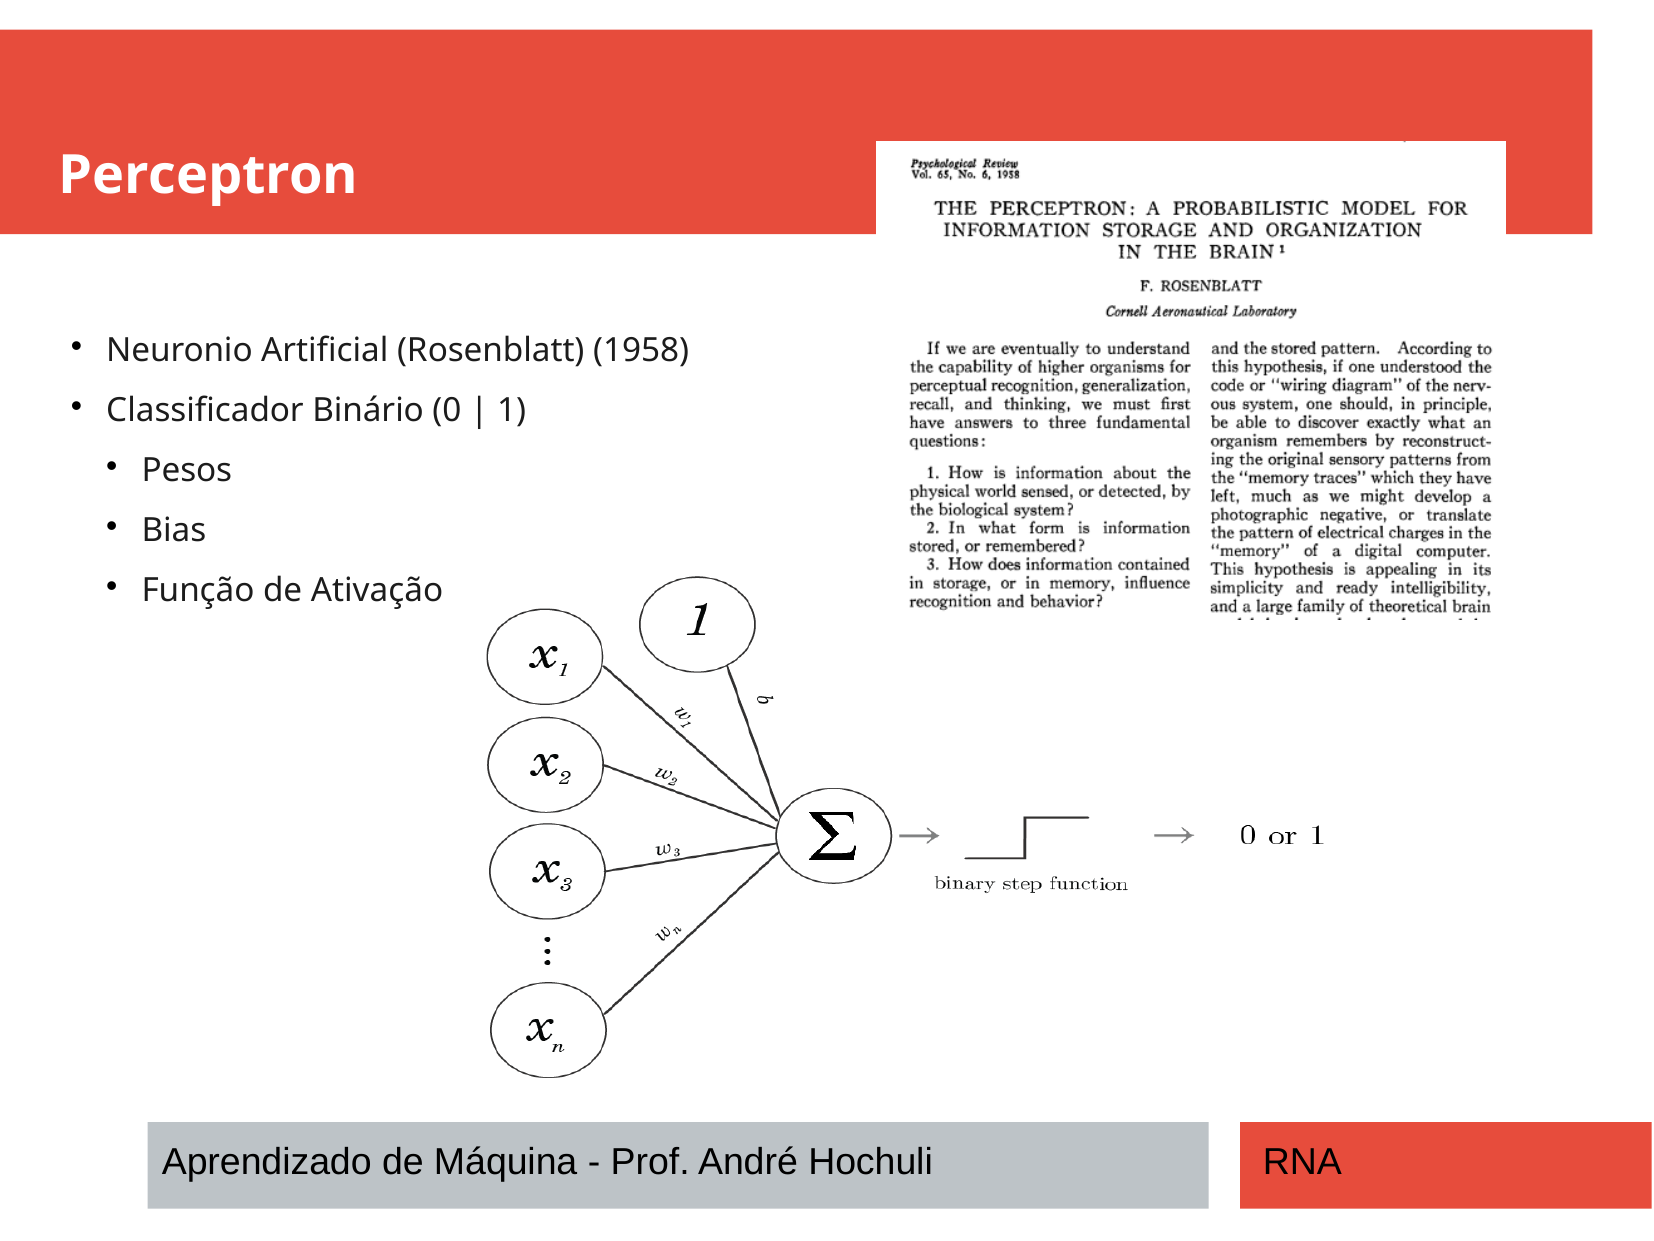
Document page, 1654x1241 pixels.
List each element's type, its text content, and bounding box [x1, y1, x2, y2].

text_box Neuronio Artificial (Rosenblatt) (1958) Classificador Binário (0 | 1) Pesos Bias Função de Ativação [56, 250, 1594, 1130]
text_box RNA [1248, 1129, 1622, 1188]
picture [413, 141, 1506, 1103]
text_box Aprendizado de Máquina - Prof. André Hochuli [147, 1130, 1203, 1188]
text_box Perceptron [59, 59, 1593, 205]
